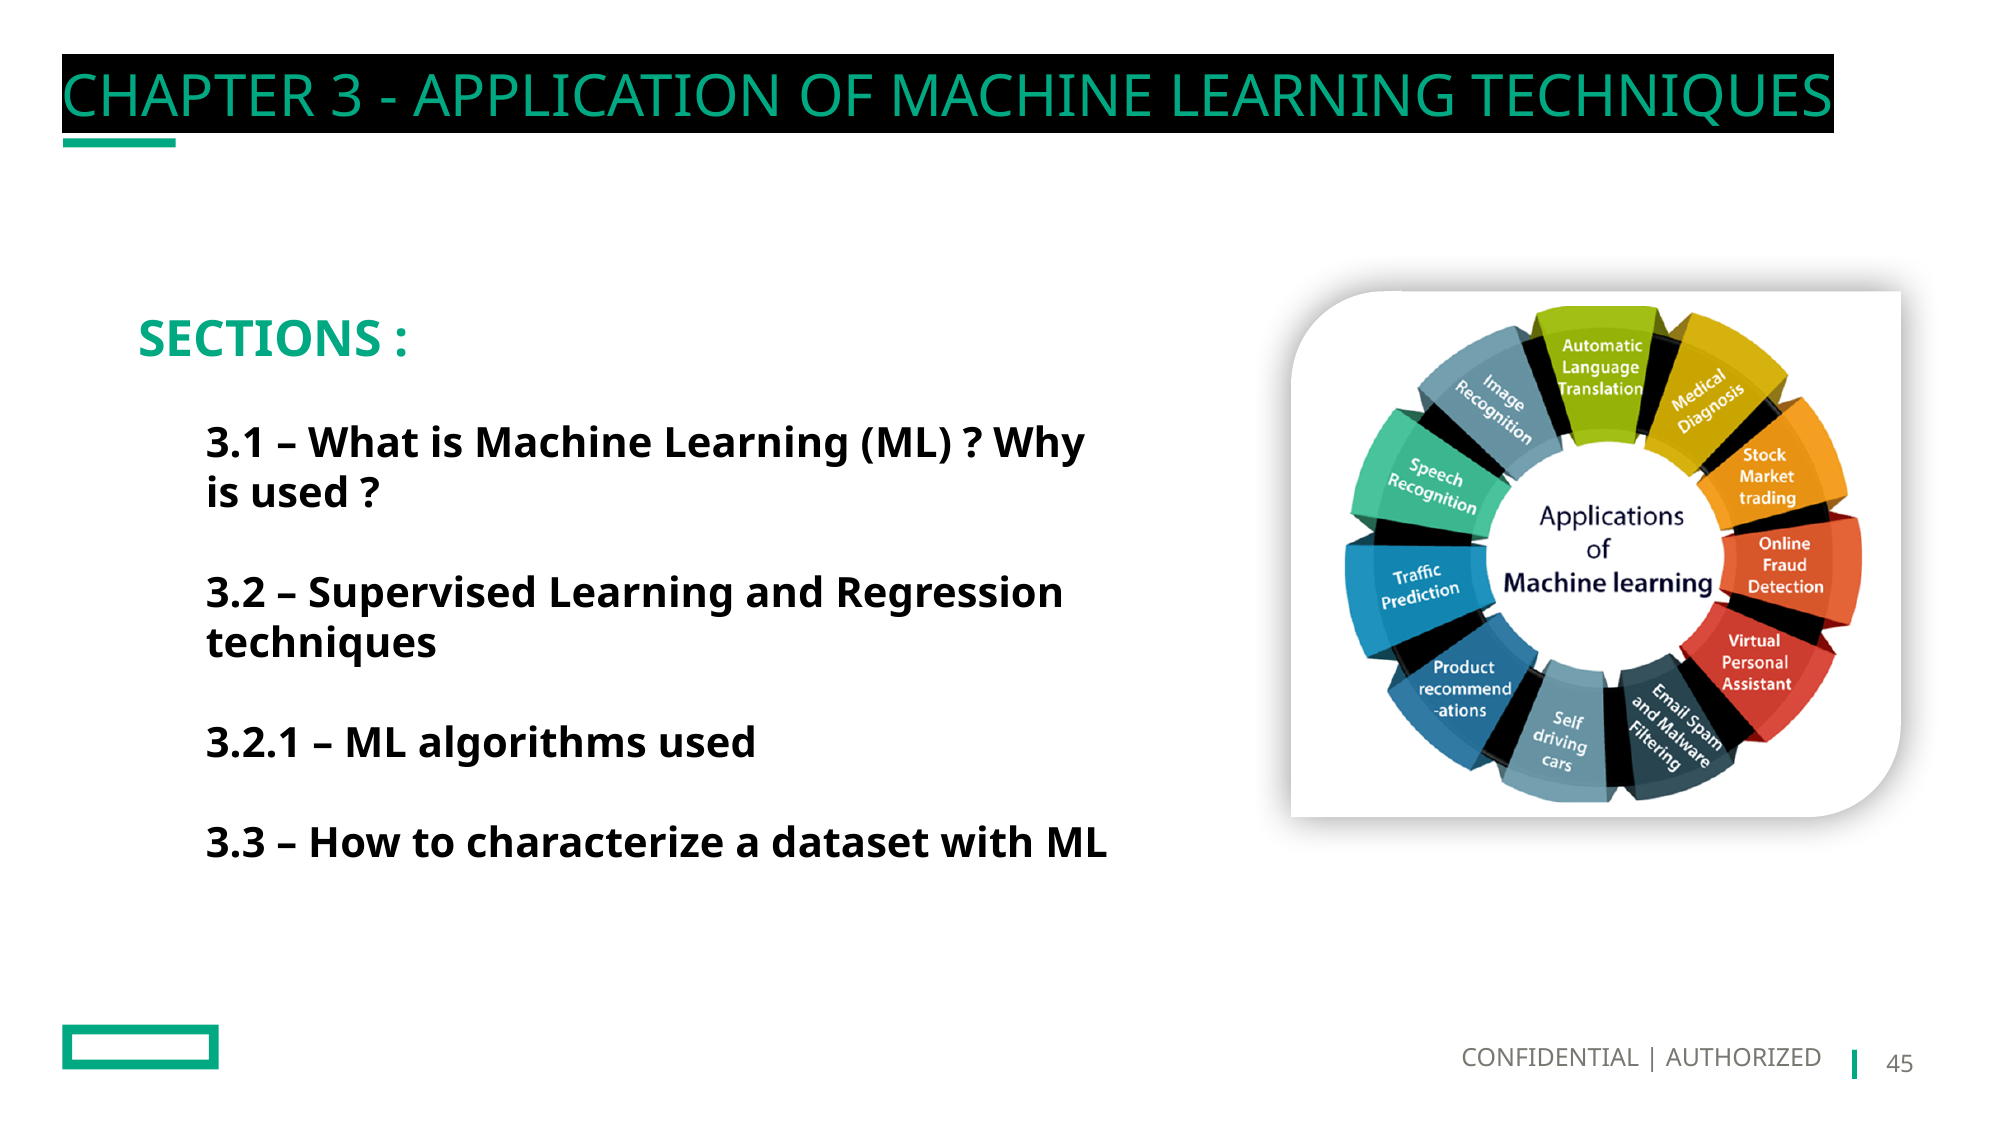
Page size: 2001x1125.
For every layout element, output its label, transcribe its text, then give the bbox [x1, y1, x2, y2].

footer CONFIDENTIAL | AUTHORIZED [610, 1005, 1838, 1073]
slide_number 45 [1837, 1033, 1950, 1094]
picture [1298, 298, 1894, 810]
picture [1852, 1043, 1857, 1079]
text_box SECTIONS : 3.1 – What is Machine Learning (ML) ? Why is used ? 3.2 – Supervised Learning and Regression techniques 3.2.1 – ML algorithms used 3.3 – How to characterize a dataset with ML [123, 298, 1124, 874]
title CHAPTER 3 - APPLICATION OF MACHINE LEARNING TECHNIQUES [42, 60, 1938, 135]
